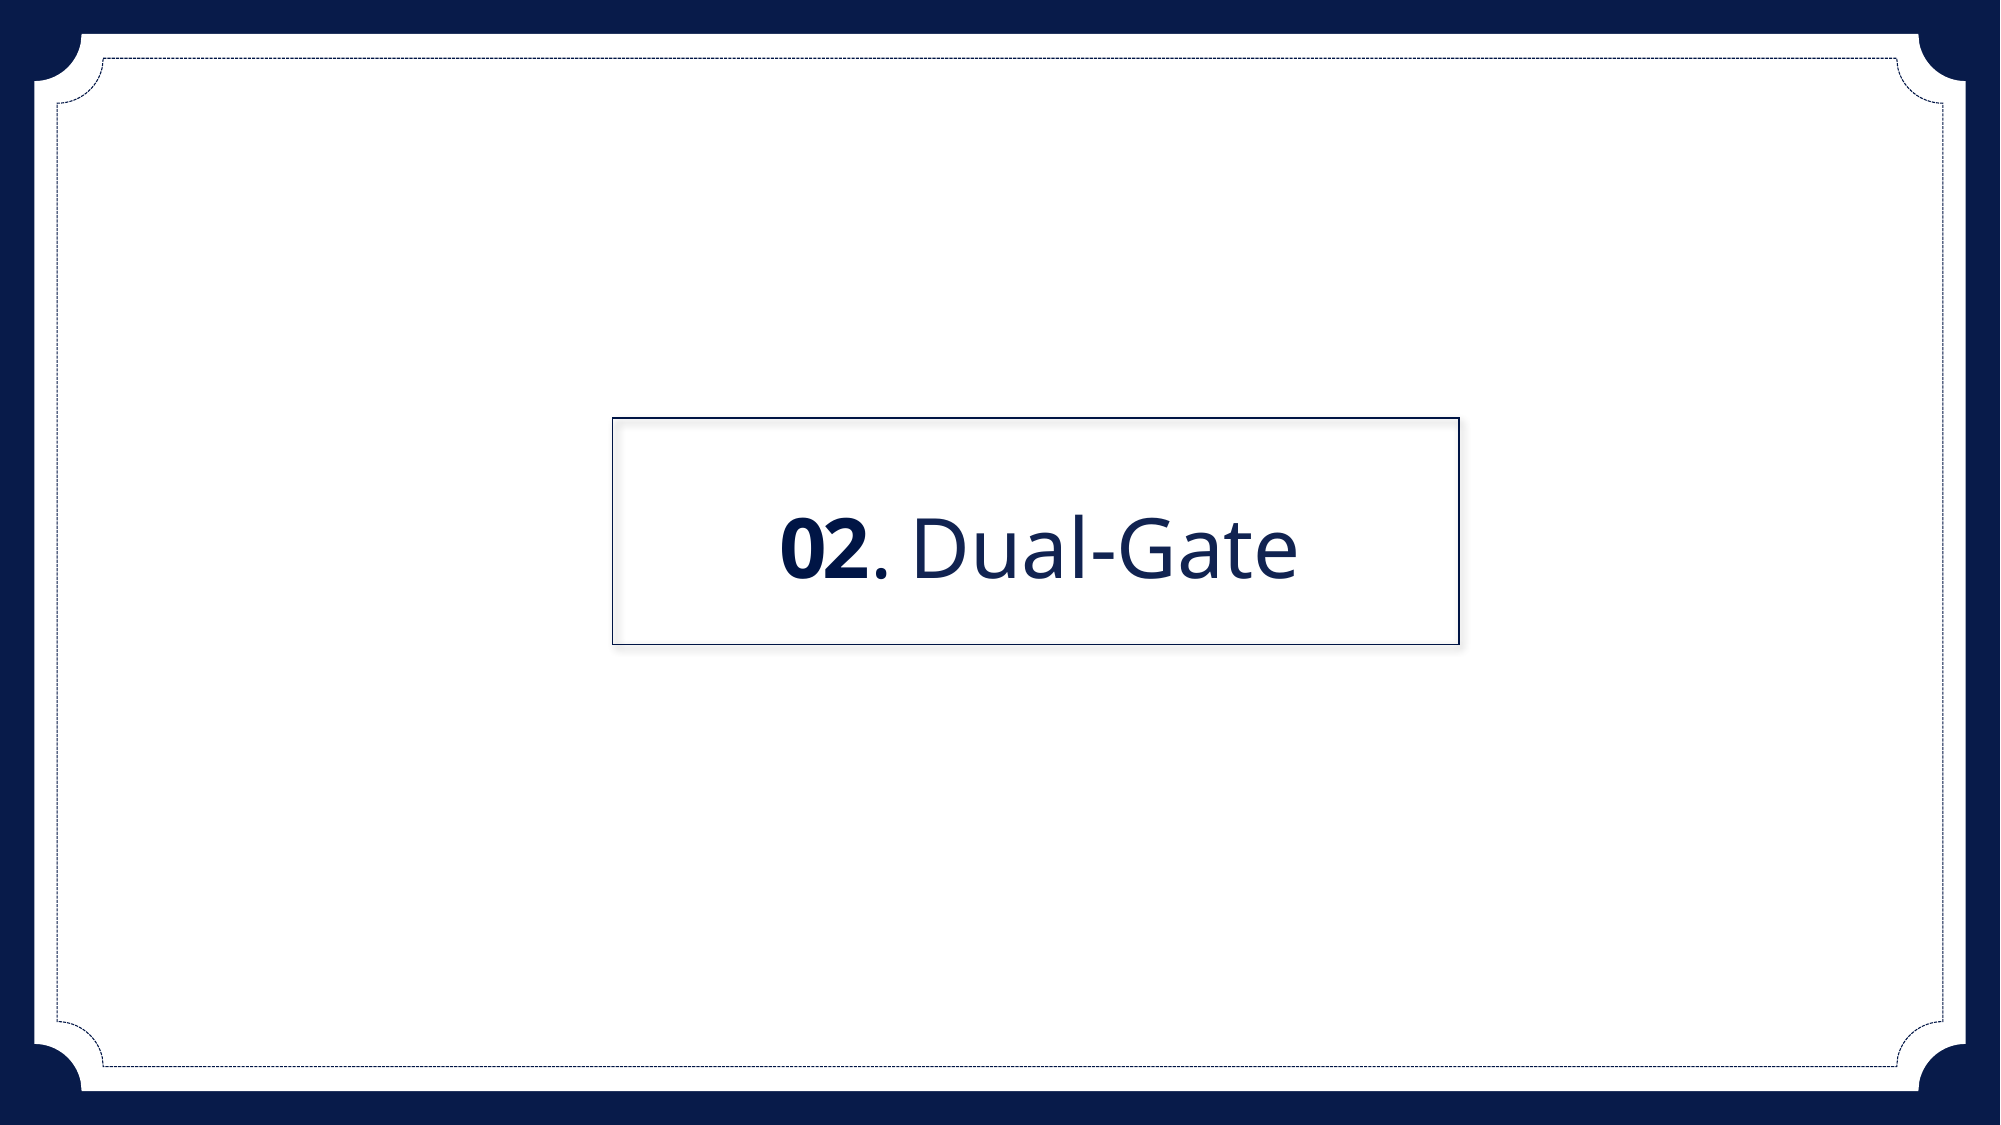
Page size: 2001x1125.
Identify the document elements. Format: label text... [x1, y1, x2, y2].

text_box 1. [33, 32, 1967, 1093]
text_box [56, 57, 1944, 1068]
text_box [583, 417, 1498, 706]
